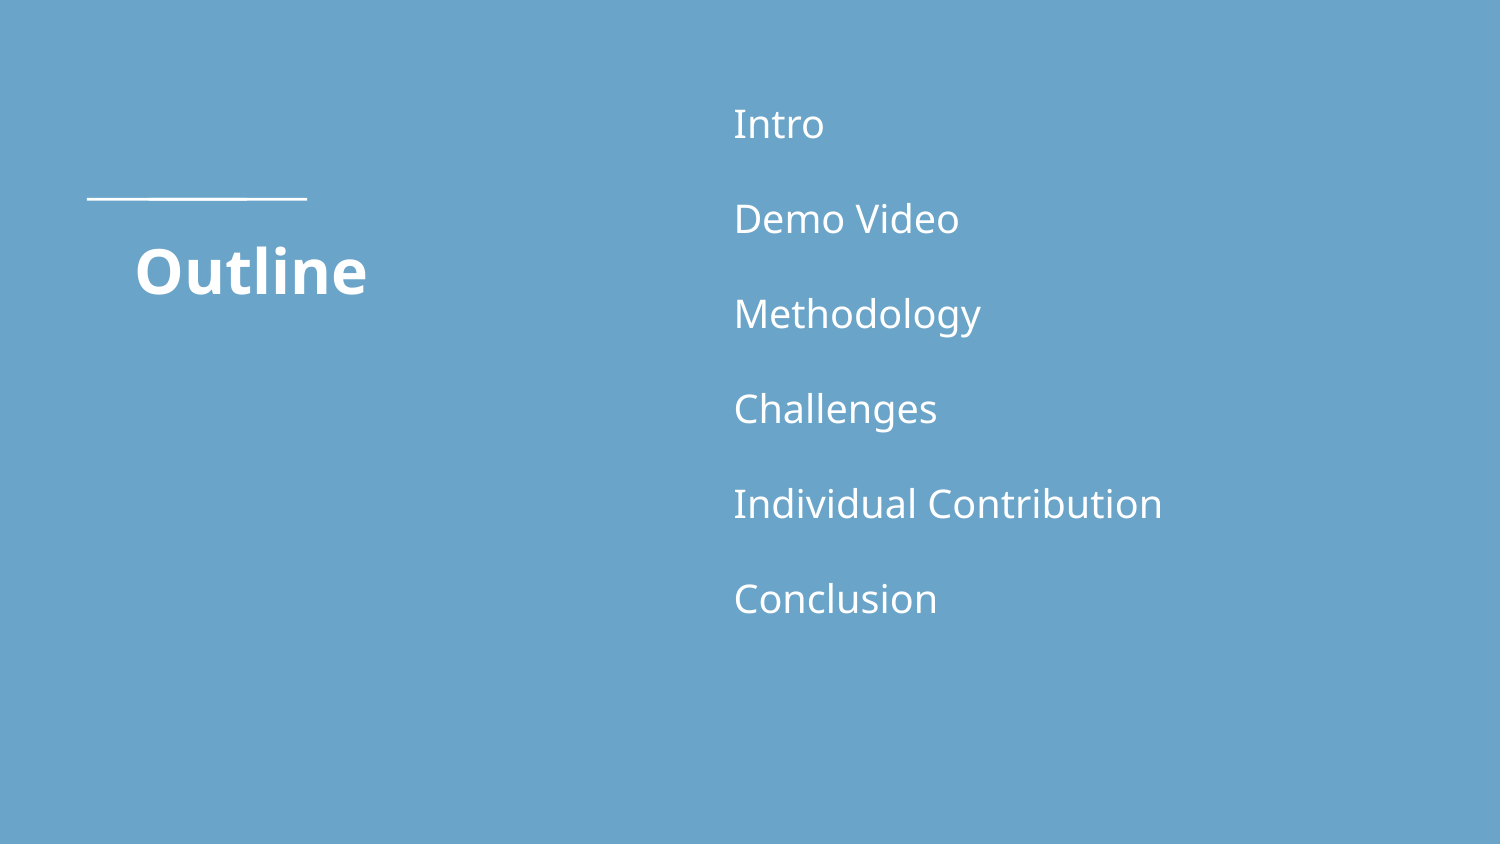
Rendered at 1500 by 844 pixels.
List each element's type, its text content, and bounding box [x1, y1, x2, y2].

title Outline [119, 216, 589, 466]
text_box Intro Demo Video Methodology Challenges Individual Contribution Conclusion [718, 83, 1259, 666]
